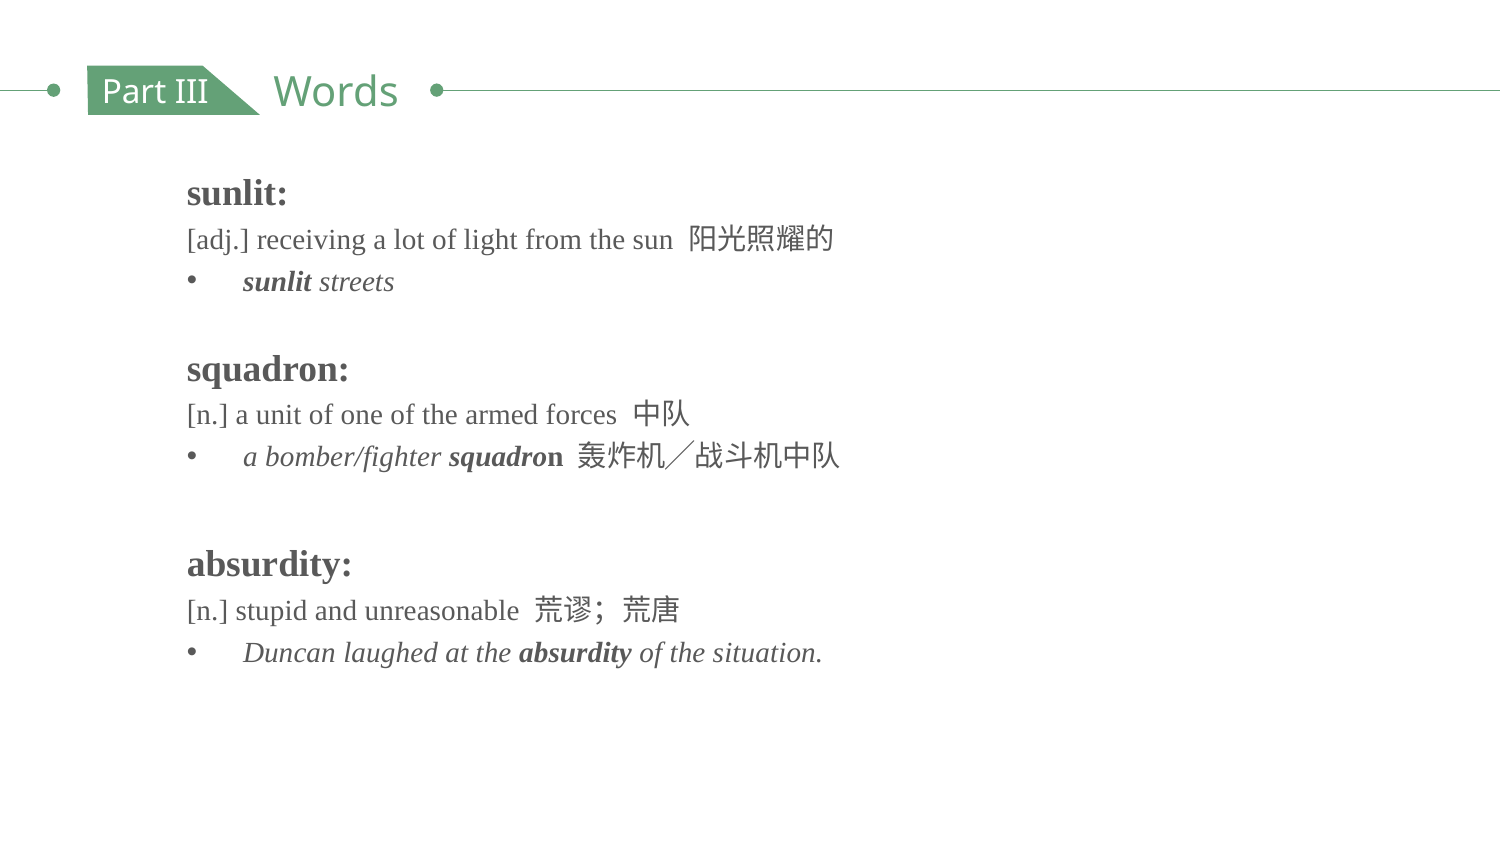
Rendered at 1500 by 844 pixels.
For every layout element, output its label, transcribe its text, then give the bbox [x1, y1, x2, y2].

text_box squadron: [n.] a unit of one of the armed forces 中队 a bomber/fighter squadron 轰炸机╱战斗机中队 [172, 327, 1274, 523]
text_box Words [258, 57, 1057, 123]
text_box absurdity: [n.] stupid and unreasonable 荒谬；荒唐 Duncan laughed at the absurdity of the situation. [172, 523, 1274, 739]
text_box Part III [86, 64, 258, 116]
text_box sunlit: [adj.] receiving a lot of light from the sun 阳光照耀的 sunlit streets [172, 151, 1274, 315]
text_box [23, 60, 35, 120]
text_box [431, 84, 1500, 96]
